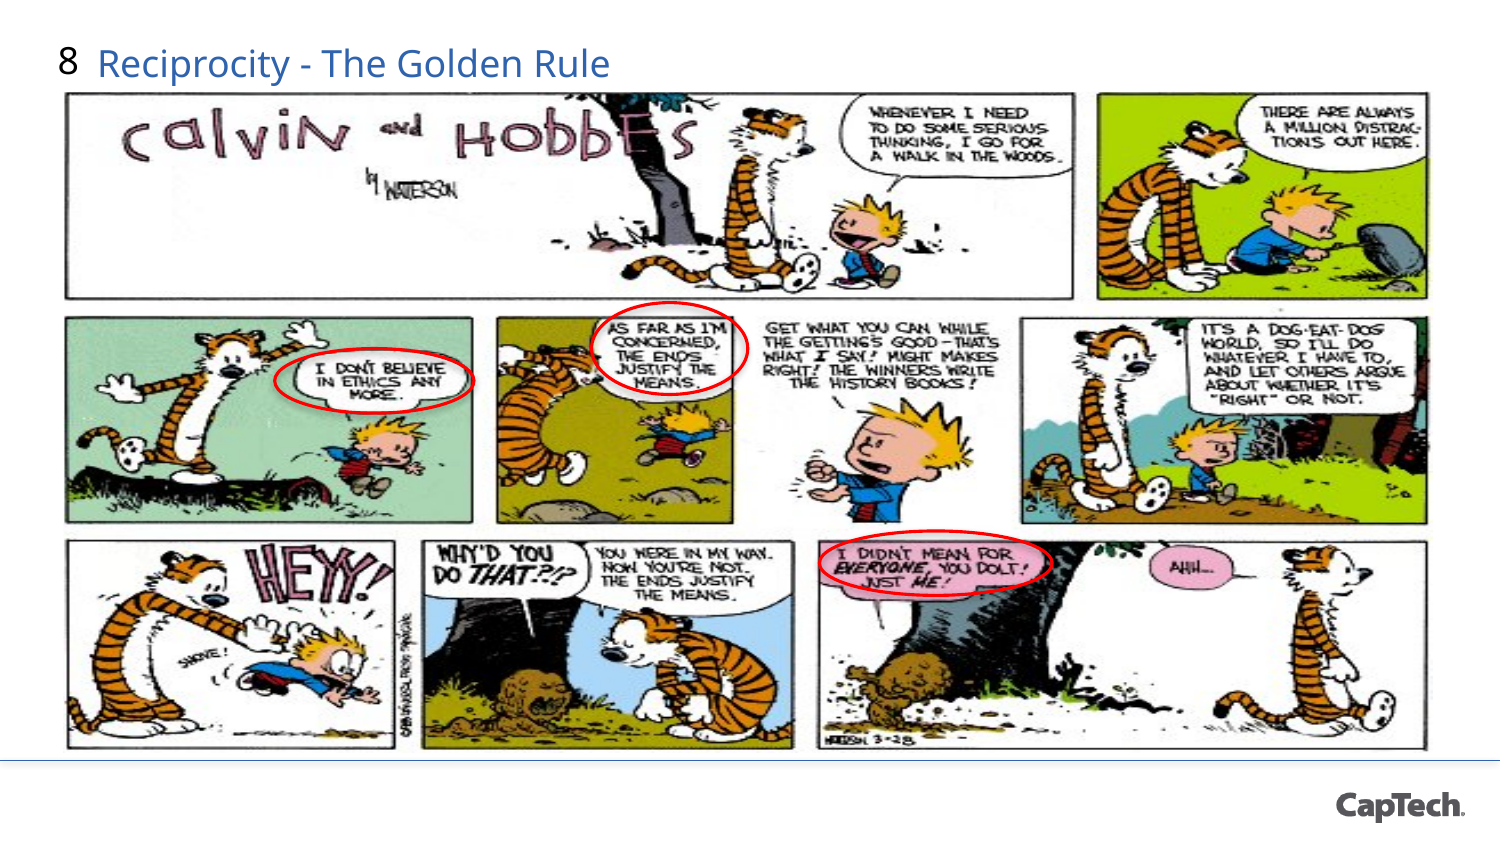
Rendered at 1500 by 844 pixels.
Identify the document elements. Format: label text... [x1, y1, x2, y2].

picture [63, 91, 1433, 753]
title Reciprocity - The Golden Rule [82, 33, 1433, 90]
picture [1330, 786, 1468, 828]
slide_number 8 [0, 33, 82, 92]
